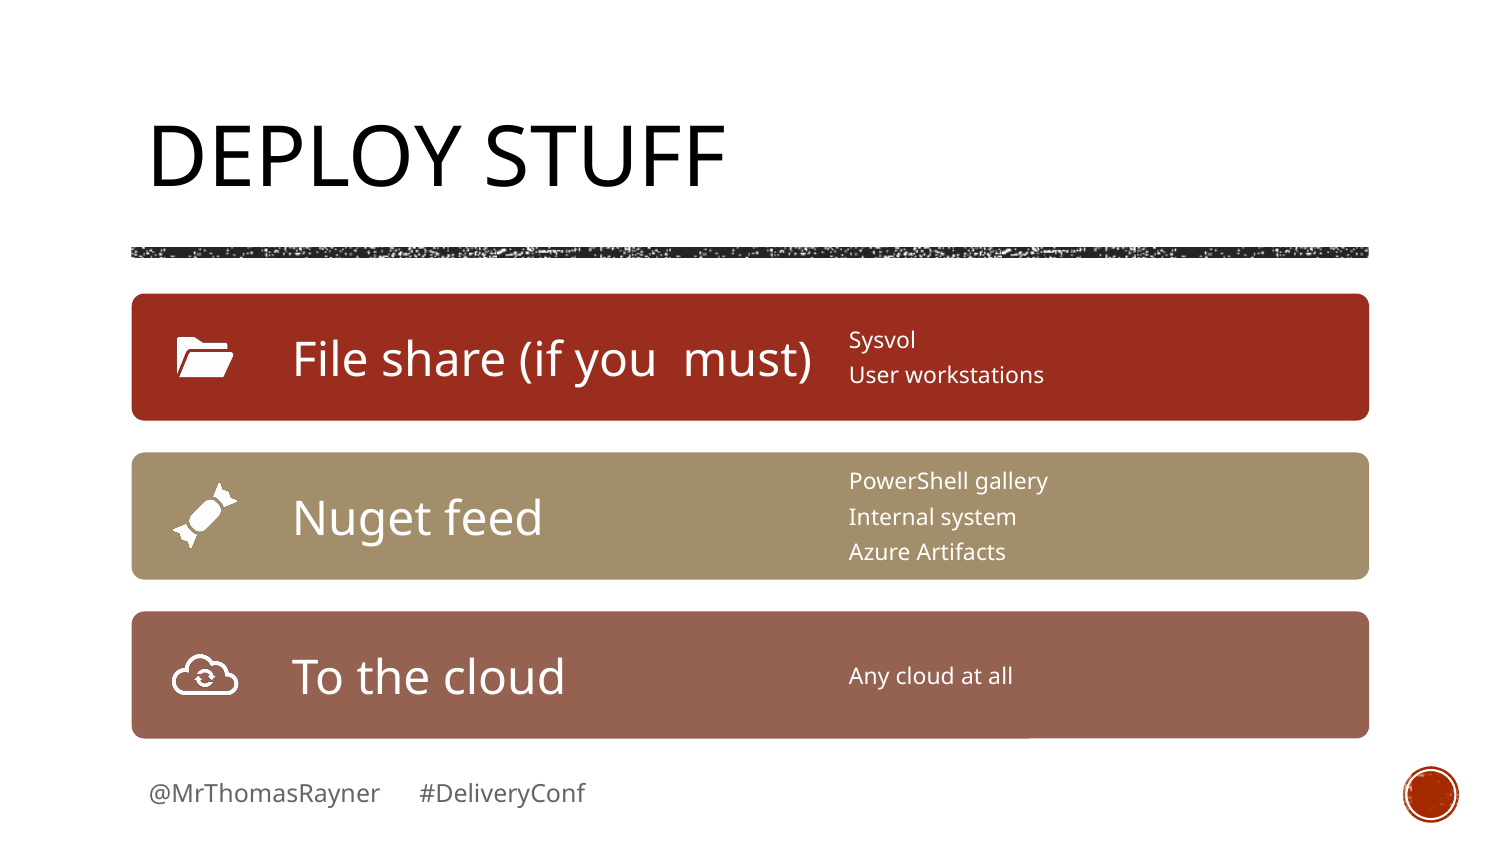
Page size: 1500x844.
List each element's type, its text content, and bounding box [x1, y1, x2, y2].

text_box [131, 611, 278, 739]
text_box [131, 293, 278, 421]
title Deploy Stuff [131, 59, 1370, 247]
text_box [131, 452, 278, 580]
text_box [169, 639, 241, 711]
text_box To the cloud [278, 611, 835, 739]
text_box Any cloud at all [835, 611, 1370, 739]
text_box [130, 247, 1370, 259]
text_box Sysvol User workstations [835, 293, 1370, 421]
text_box [169, 321, 241, 393]
text_box Nuget feed [278, 452, 835, 580]
text_box PowerShell gallery Internal system Azure Artifacts [835, 452, 1370, 580]
text_box [169, 480, 241, 552]
footer @MrThomasRayner #DeliveryConf [133, 771, 913, 817]
text_box File share (if you must) [278, 293, 835, 421]
